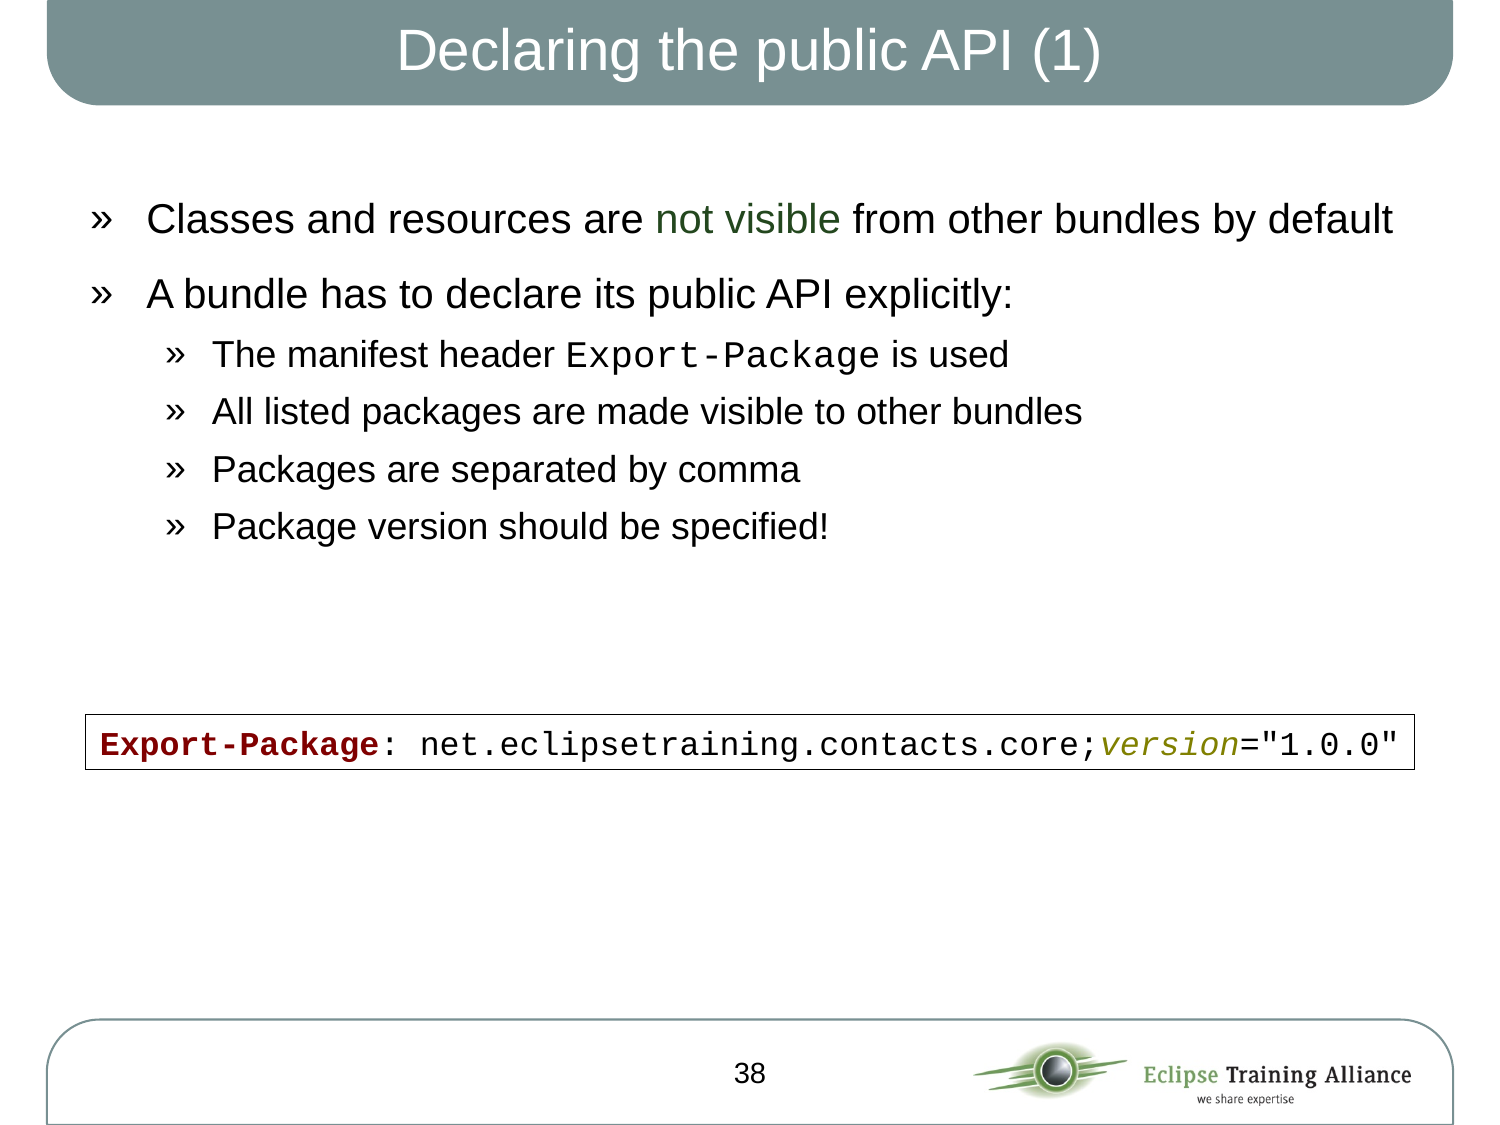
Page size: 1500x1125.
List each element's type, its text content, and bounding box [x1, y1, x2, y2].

text_box Export-Package: net.eclipsetraining.contacts.core;version="1.0.0" [85, 714, 1415, 770]
picture [973, 1038, 1411, 1106]
list Classes and resources are not visible from other bundles by default A bundle has to declare its public API explicitly: The manifest header Export-Package is used All listed packages are made visible to other bundles Packages are separated by comma Package version should be specified! [75, 184, 1425, 1000]
title Declaring the public API (1) [82, 0, 1418, 94]
